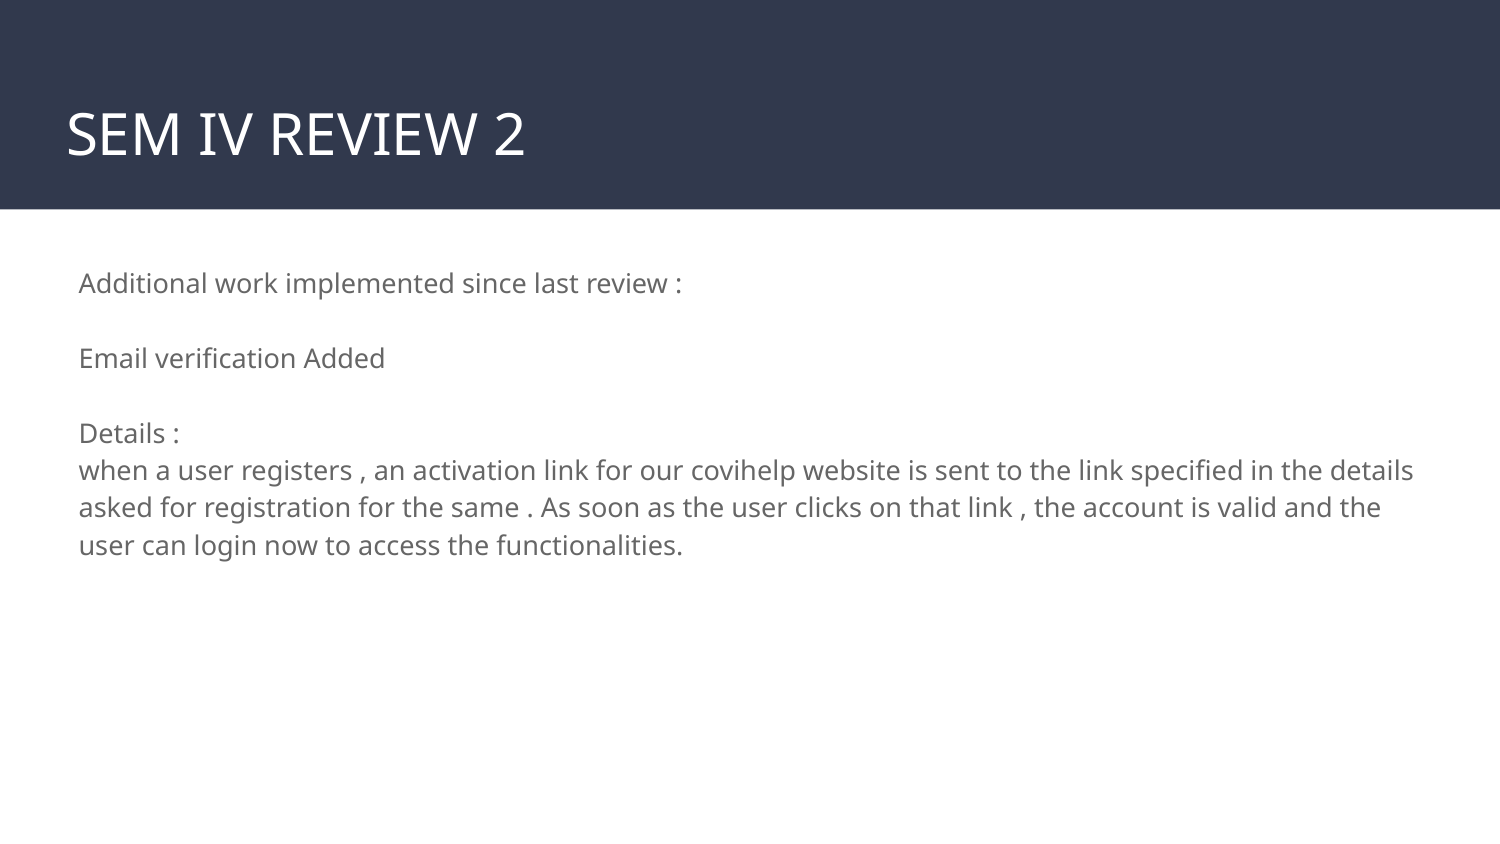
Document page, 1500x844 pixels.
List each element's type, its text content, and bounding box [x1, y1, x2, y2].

title SEM IV REVIEW 2 [51, 82, 1449, 185]
list Additional work implemented since last review : Email verification Added Details : when a user registers , an activation link for our covihelp website is sent to the link specified in the details asked for registration for the same . As soon as the user clicks on that link , the account is valid and the user can login now to access the functionalities. [39, 246, 1449, 752]
